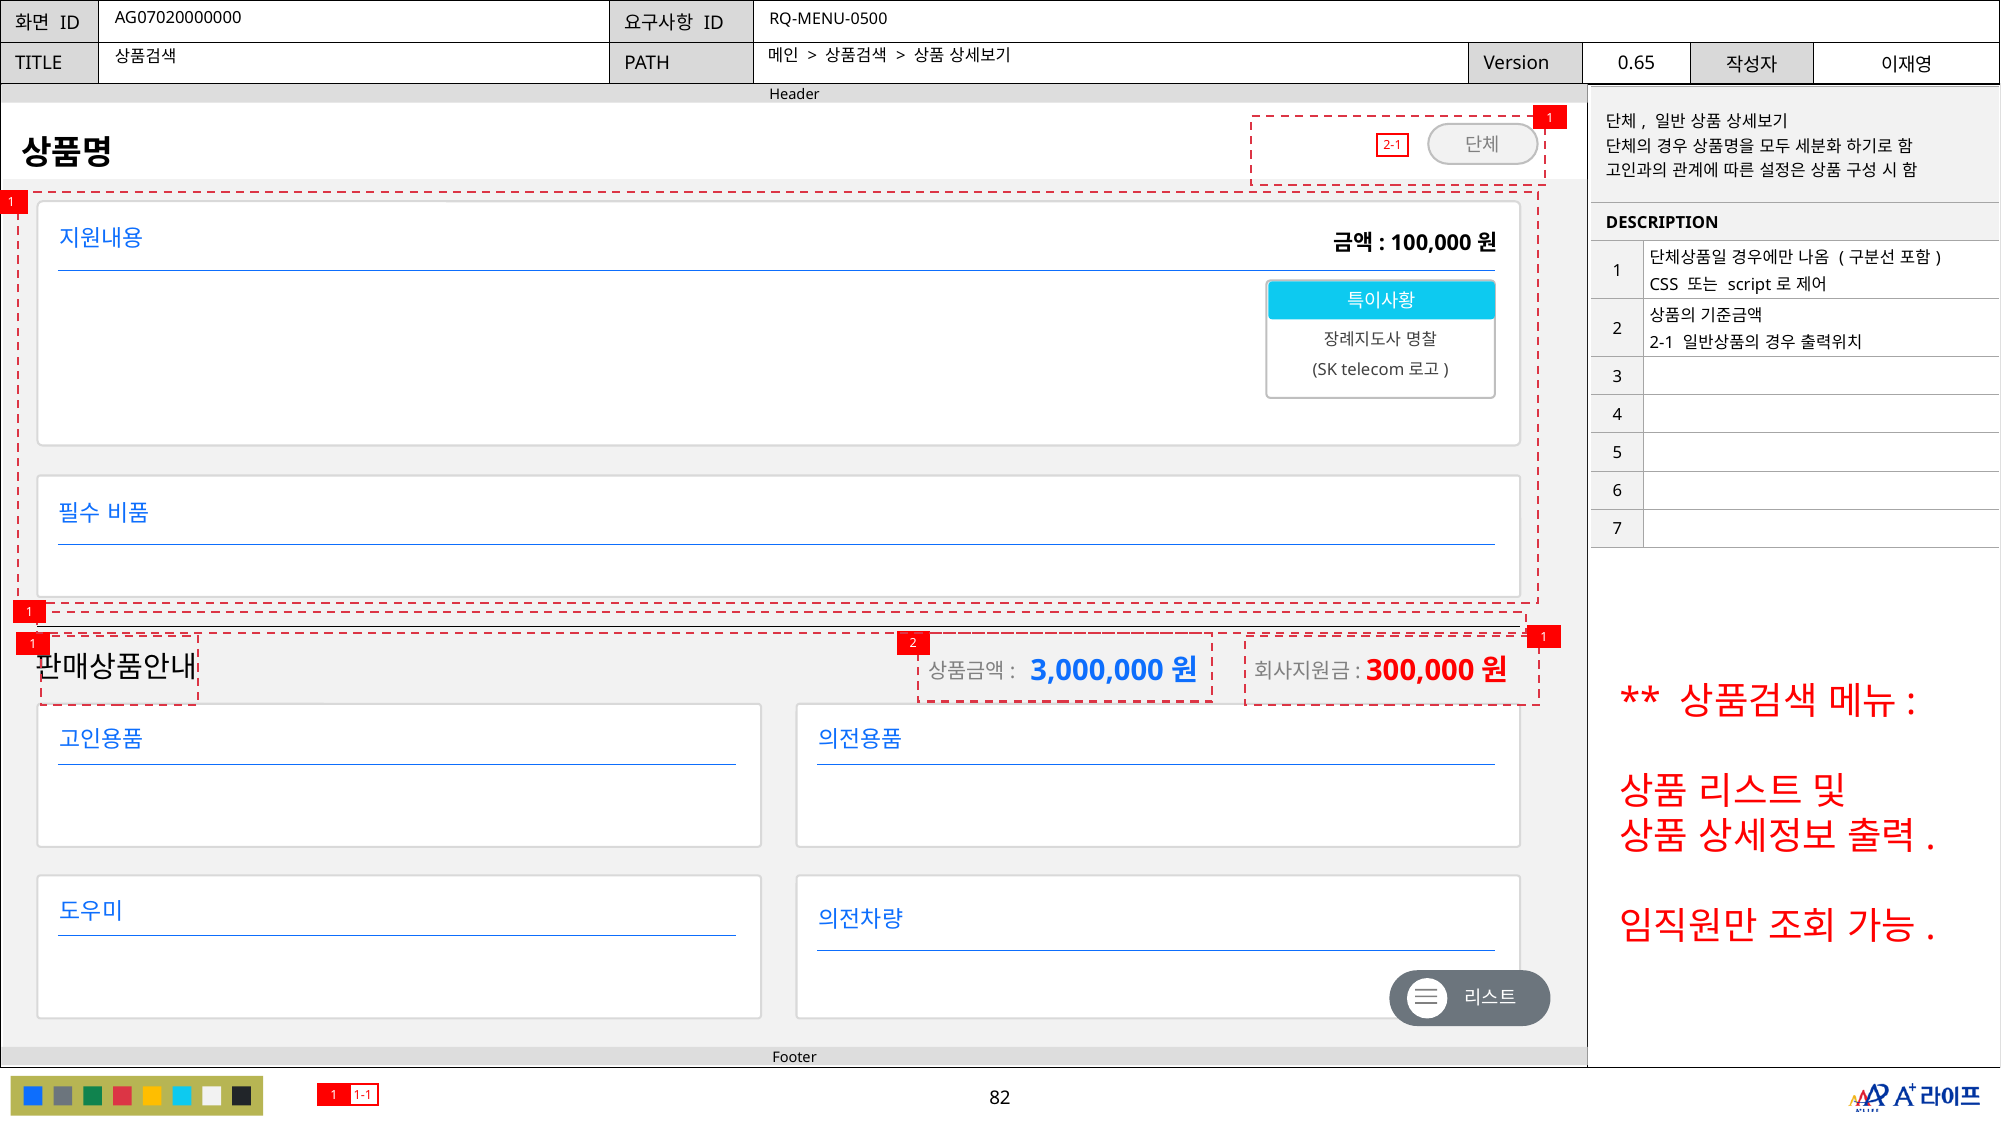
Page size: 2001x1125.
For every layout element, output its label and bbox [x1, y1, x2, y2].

table_cell [1644, 472, 1999, 509]
table_cell [1644, 357, 1999, 394]
table_cell [1591, 299, 1643, 356]
table_header [1591, 87, 1999, 202]
table_cell [1591, 433, 1643, 471]
text_box [1604, 670, 1983, 955]
text_box [795, 874, 1558, 1026]
table_cell [1644, 299, 1999, 356]
table_cell [1644, 395, 1999, 432]
text_box [99, 41, 607, 72]
table_cell [1591, 203, 1999, 240]
table_cell [1644, 510, 1999, 547]
table_cell [1644, 433, 1999, 471]
table_cell [1591, 395, 1643, 432]
picture [1848, 1083, 1980, 1112]
text_box [1250, 105, 1567, 186]
table_cell [1591, 510, 1643, 547]
list [754, 1, 1999, 37]
table_cell [1644, 241, 1999, 298]
table_cell [1591, 241, 1643, 298]
list [753, 39, 1465, 75]
text_box [317, 1083, 379, 1106]
table_cell [1591, 357, 1643, 394]
table_cell [1591, 472, 1643, 509]
text_box [0, 190, 1561, 847]
text_box [6, 124, 128, 179]
text_box [37, 875, 762, 1019]
text_box [99, 1, 610, 37]
